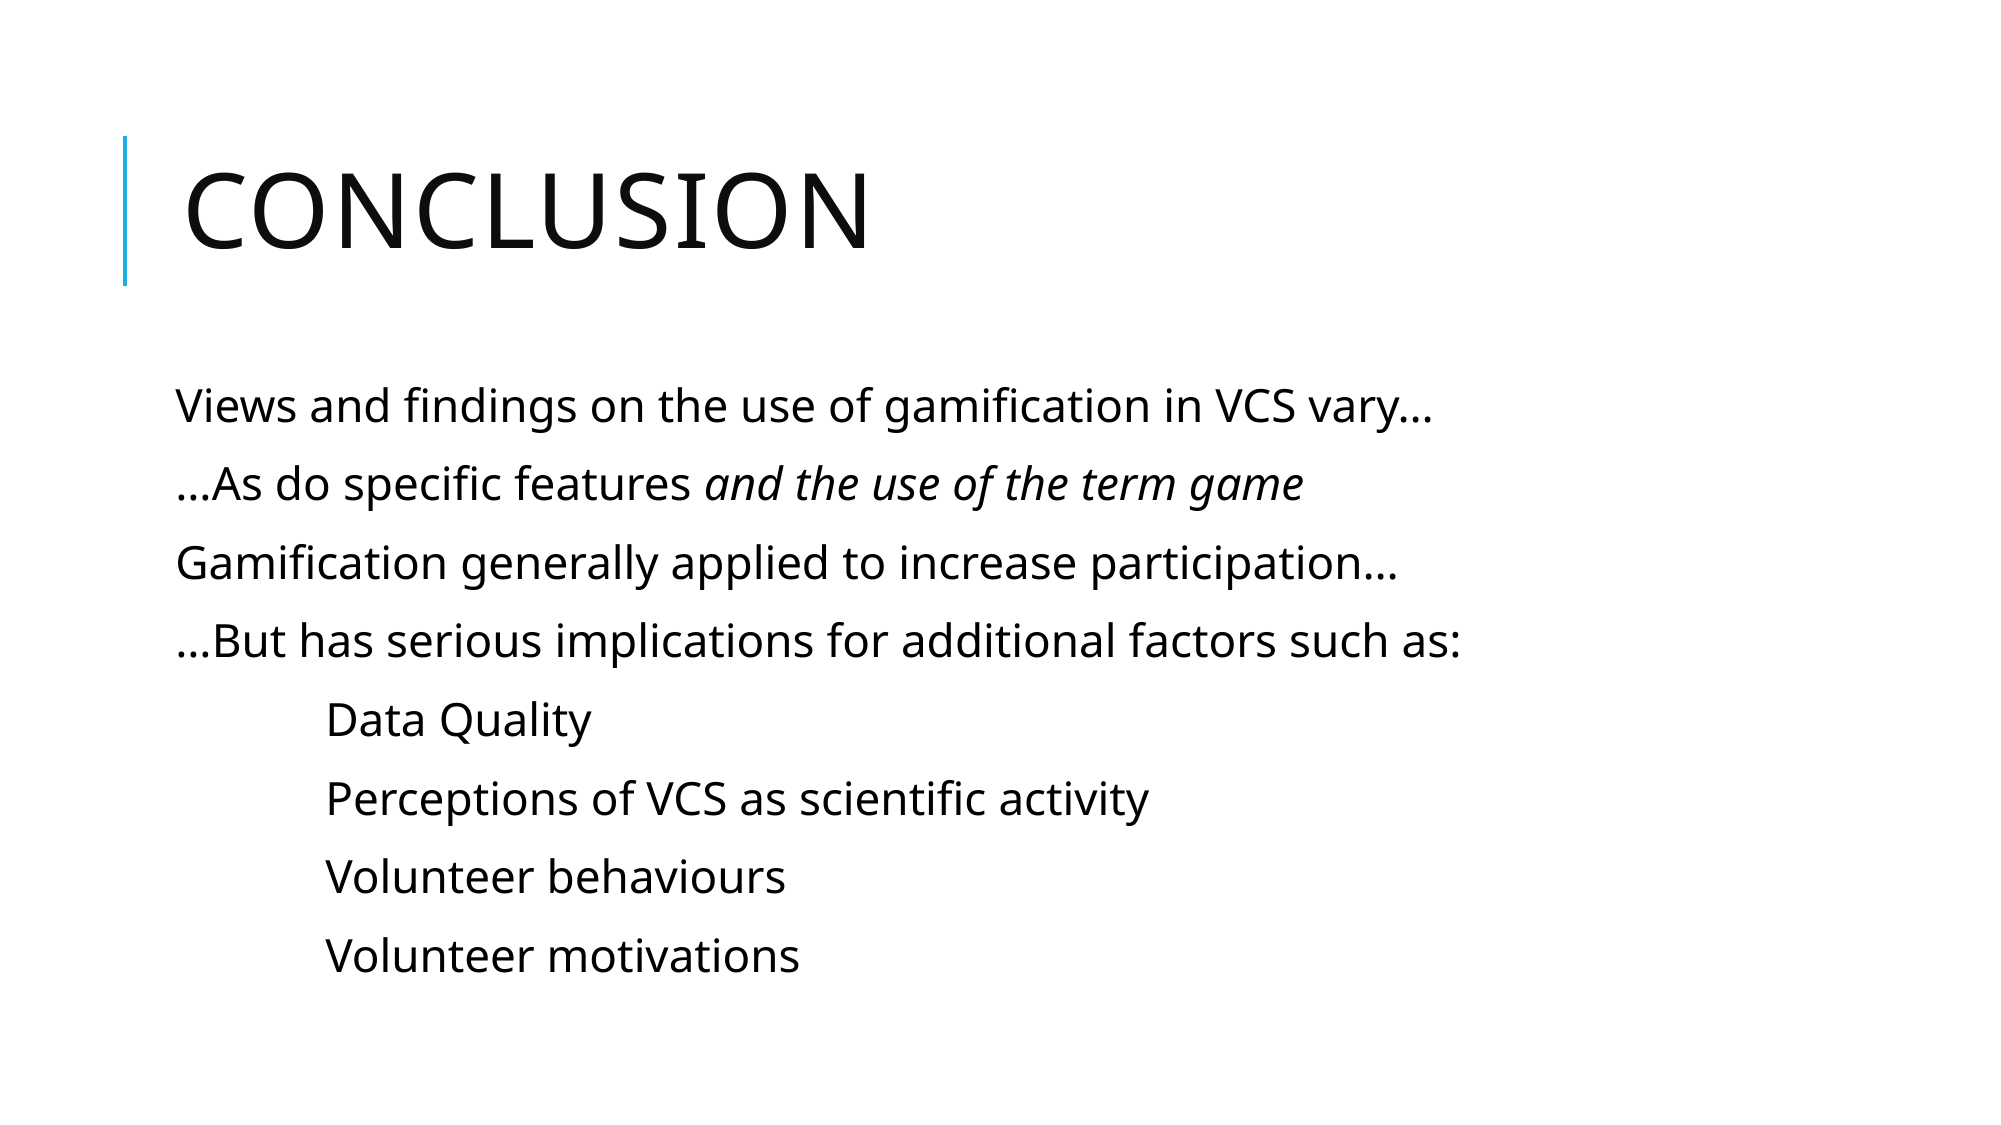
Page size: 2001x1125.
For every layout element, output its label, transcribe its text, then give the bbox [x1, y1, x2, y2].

list Views and findings on the use of gamification in VCS vary… …As do specific features and the use of the term game Gamification generally applied to increase participation… …But has serious implications for additional factors such as: Data Quality Perceptions of VCS as scientific activity Volunteer behaviours Volunteer motivations [168, 375, 1763, 1035]
title Conclusion [168, 96, 1763, 342]
